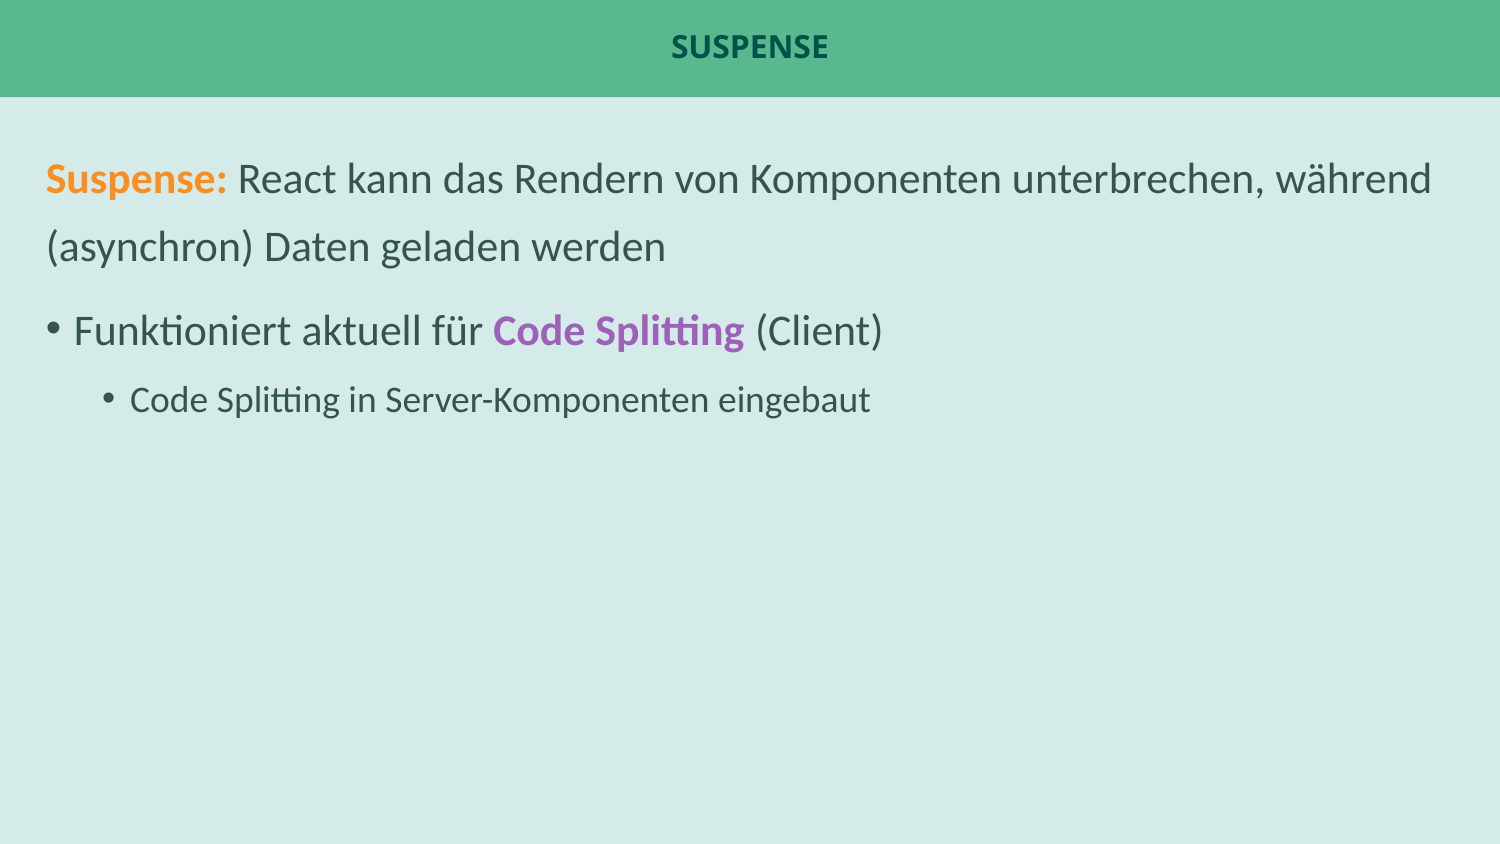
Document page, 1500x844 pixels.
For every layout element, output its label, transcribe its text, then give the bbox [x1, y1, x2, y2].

list Suspense: React kann das Rendern von Komponenten unterbrechen, während (asynchron) Daten geladen werden Funktioniert aktuell für Code Splitting (Client) Code Splitting in Server-Komponenten eingebaut [30, 126, 1470, 782]
title Suspense [0, 0, 1500, 98]
